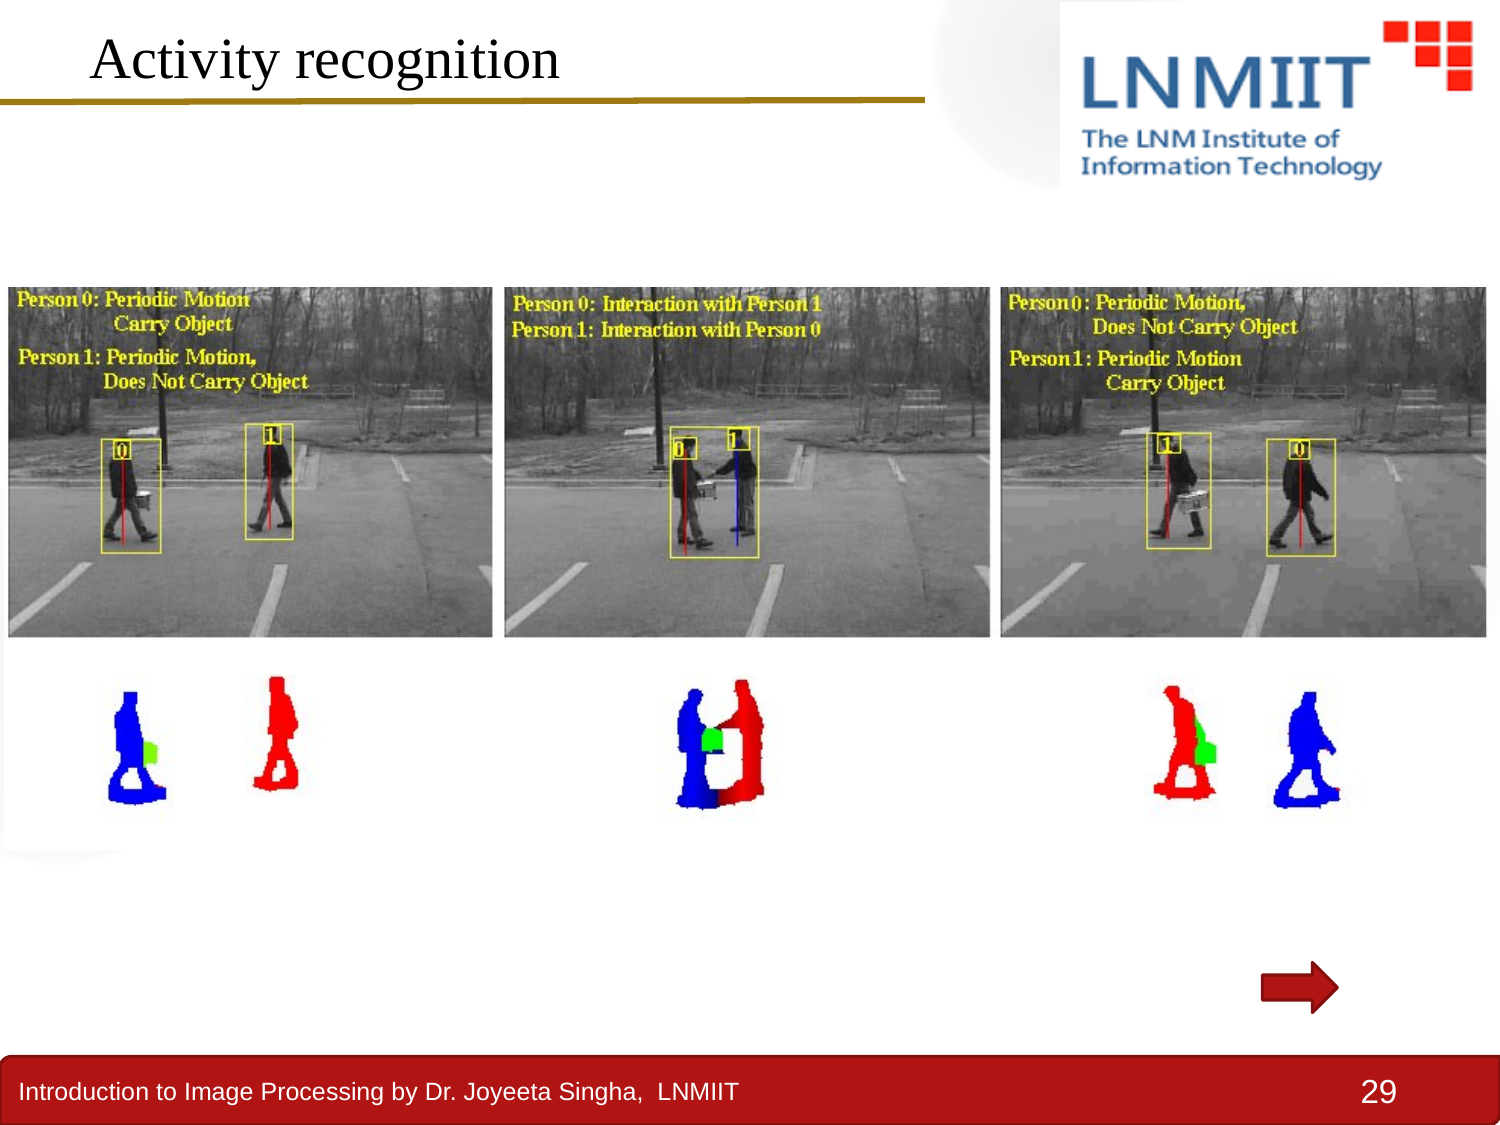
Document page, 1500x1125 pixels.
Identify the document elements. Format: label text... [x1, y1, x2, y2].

text_box Activity recognition [74, 12, 738, 98]
picture [1060, 2, 1498, 198]
text_box [1260, 961, 1339, 1014]
picture [4, 287, 1488, 851]
